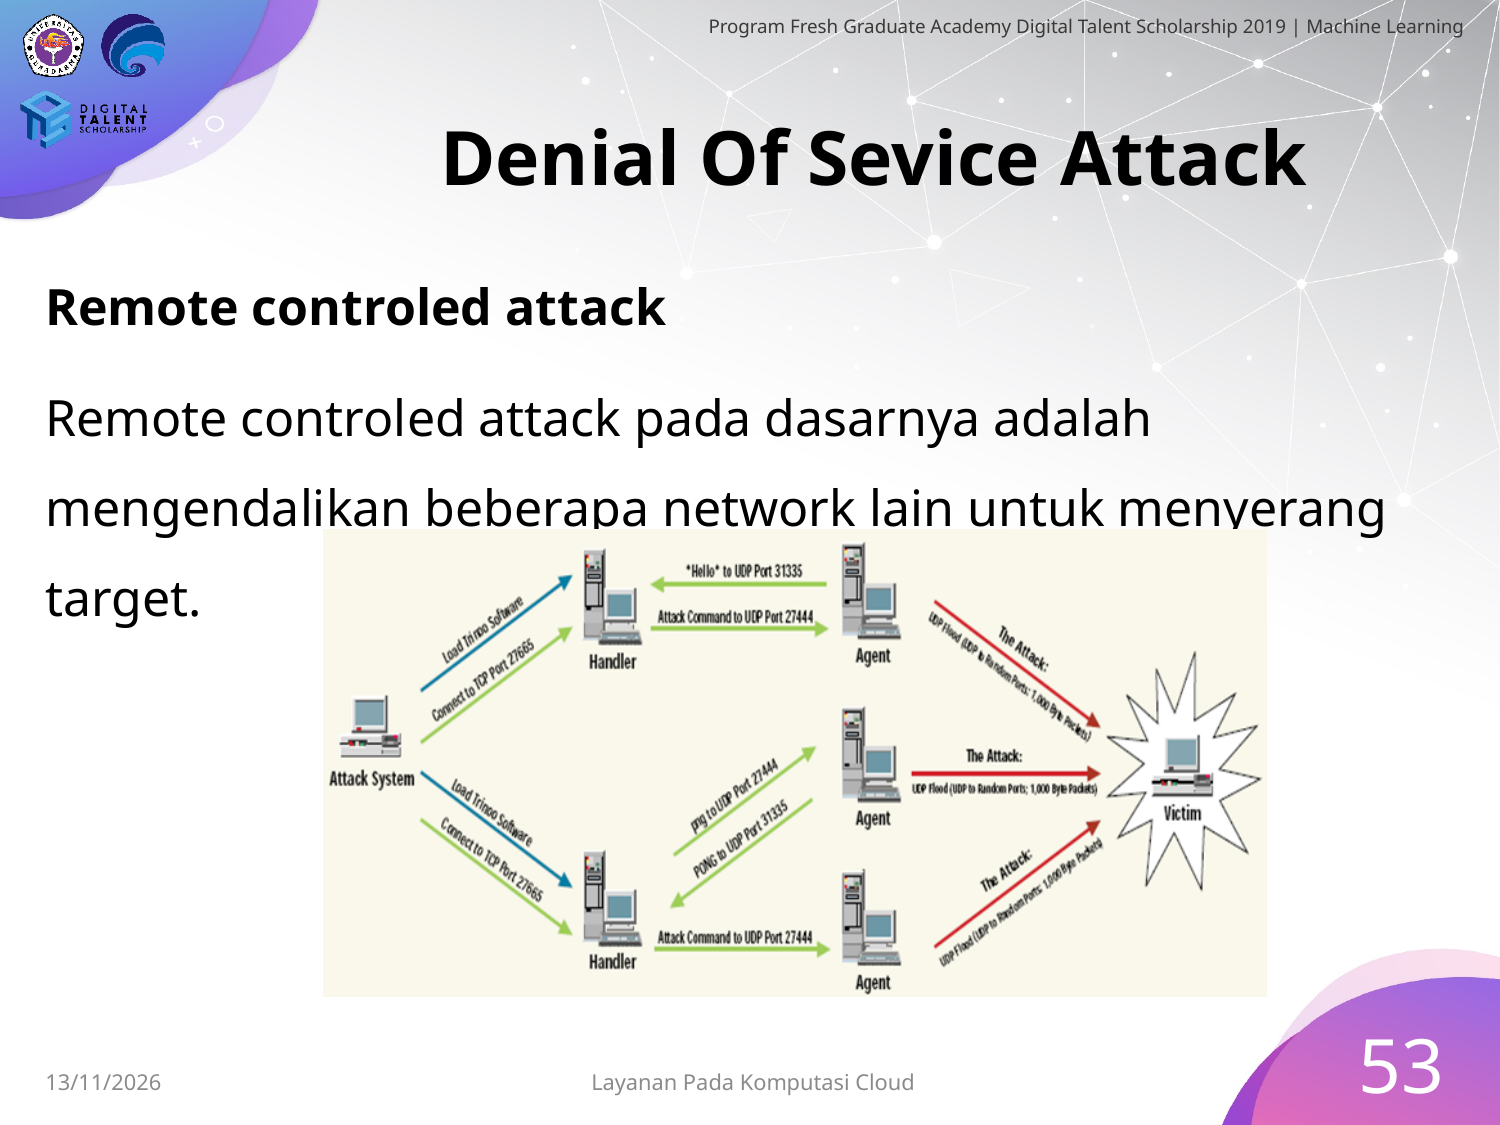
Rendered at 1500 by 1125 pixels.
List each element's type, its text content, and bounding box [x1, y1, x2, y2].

title Denial Of Sevice Attack [271, 91, 1477, 232]
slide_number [30, 1053, 272, 1114]
footer Layanan Pada Komputasi Cloud [386, 1053, 1121, 1114]
picture [0, 0, 1500, 1125]
slide_number 53 [1327, 1025, 1477, 1115]
list Remote controled attack Remote controled attack pada dasarnya adalah mengendalikan beberapa network lain untuk menyerang target. [30, 238, 1477, 1014]
